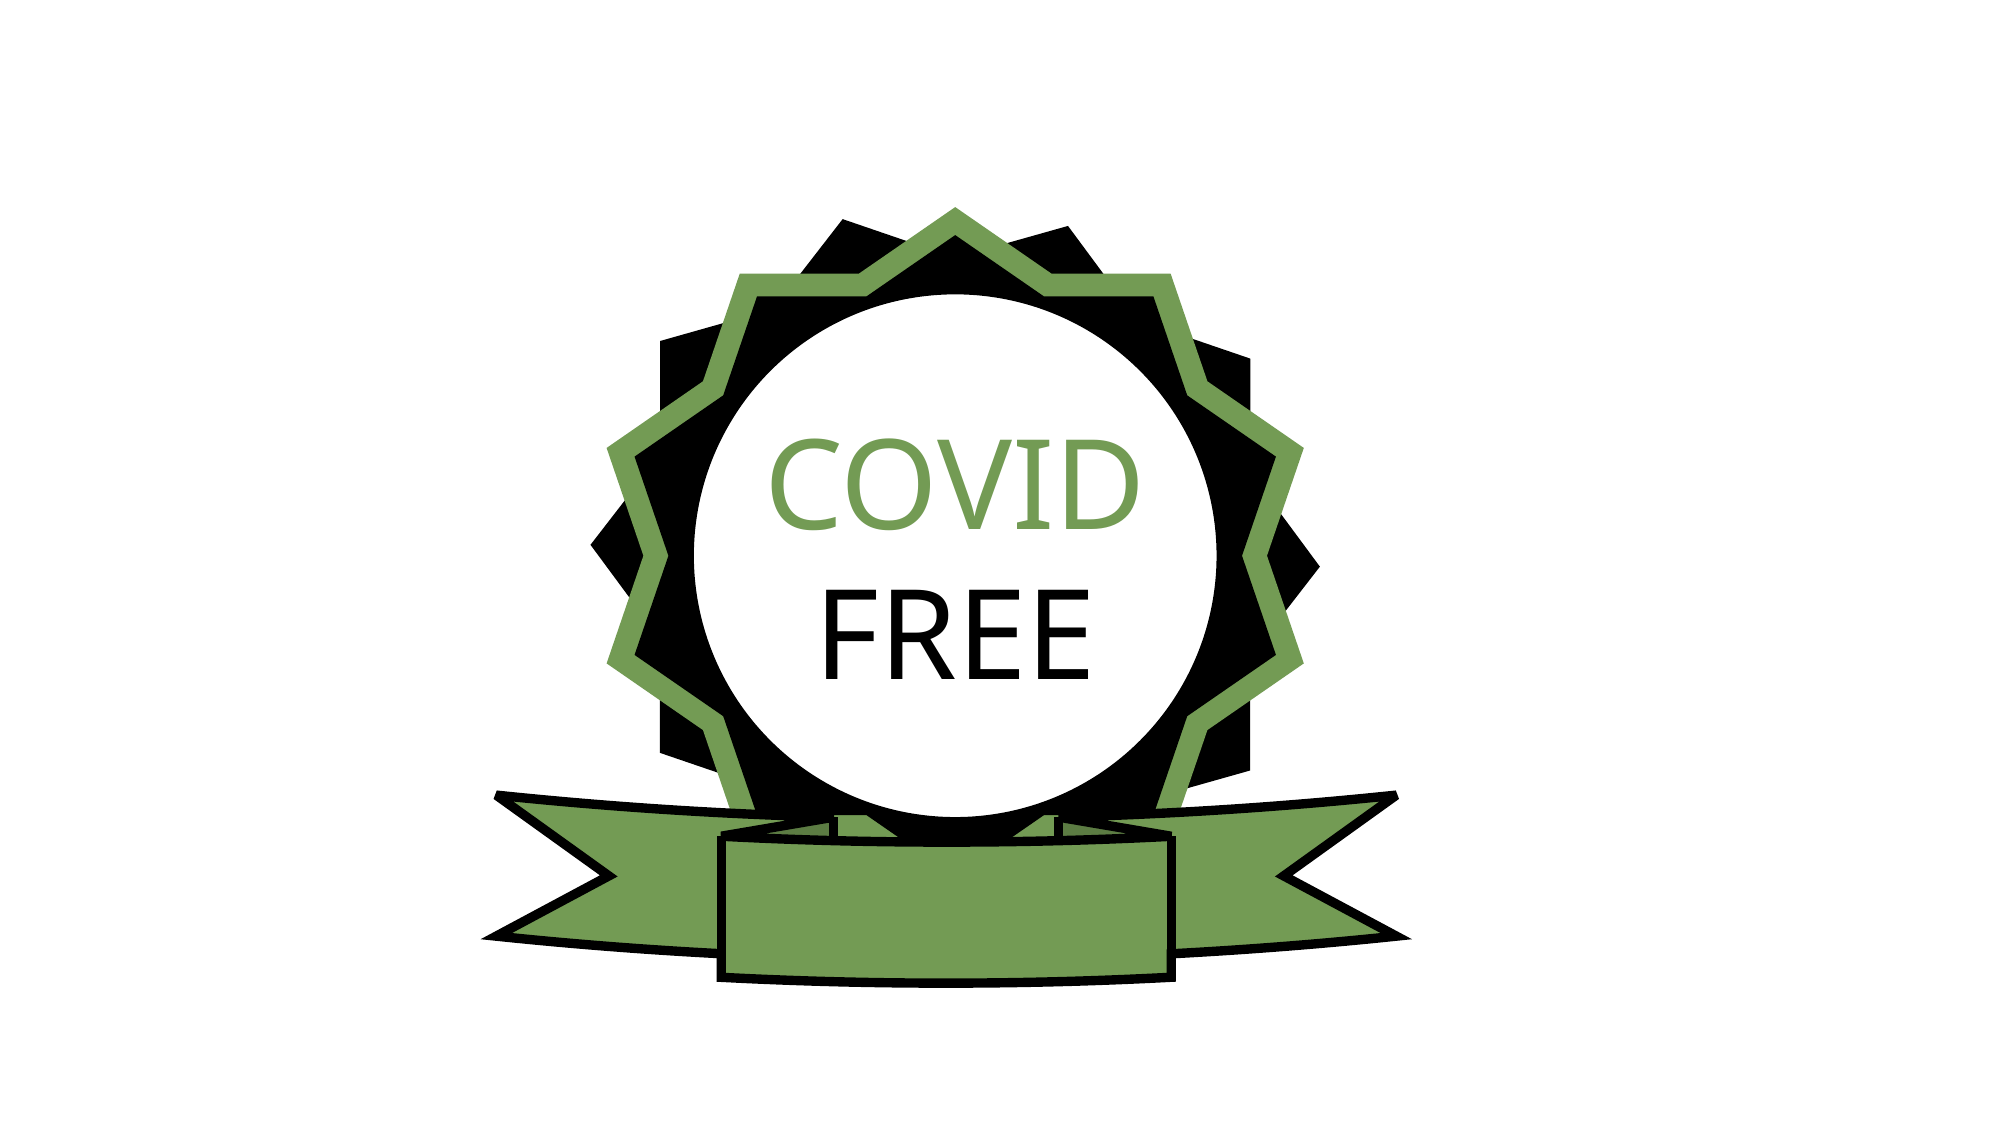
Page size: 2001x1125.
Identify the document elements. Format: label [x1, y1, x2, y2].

text_box [496, 208, 1397, 984]
